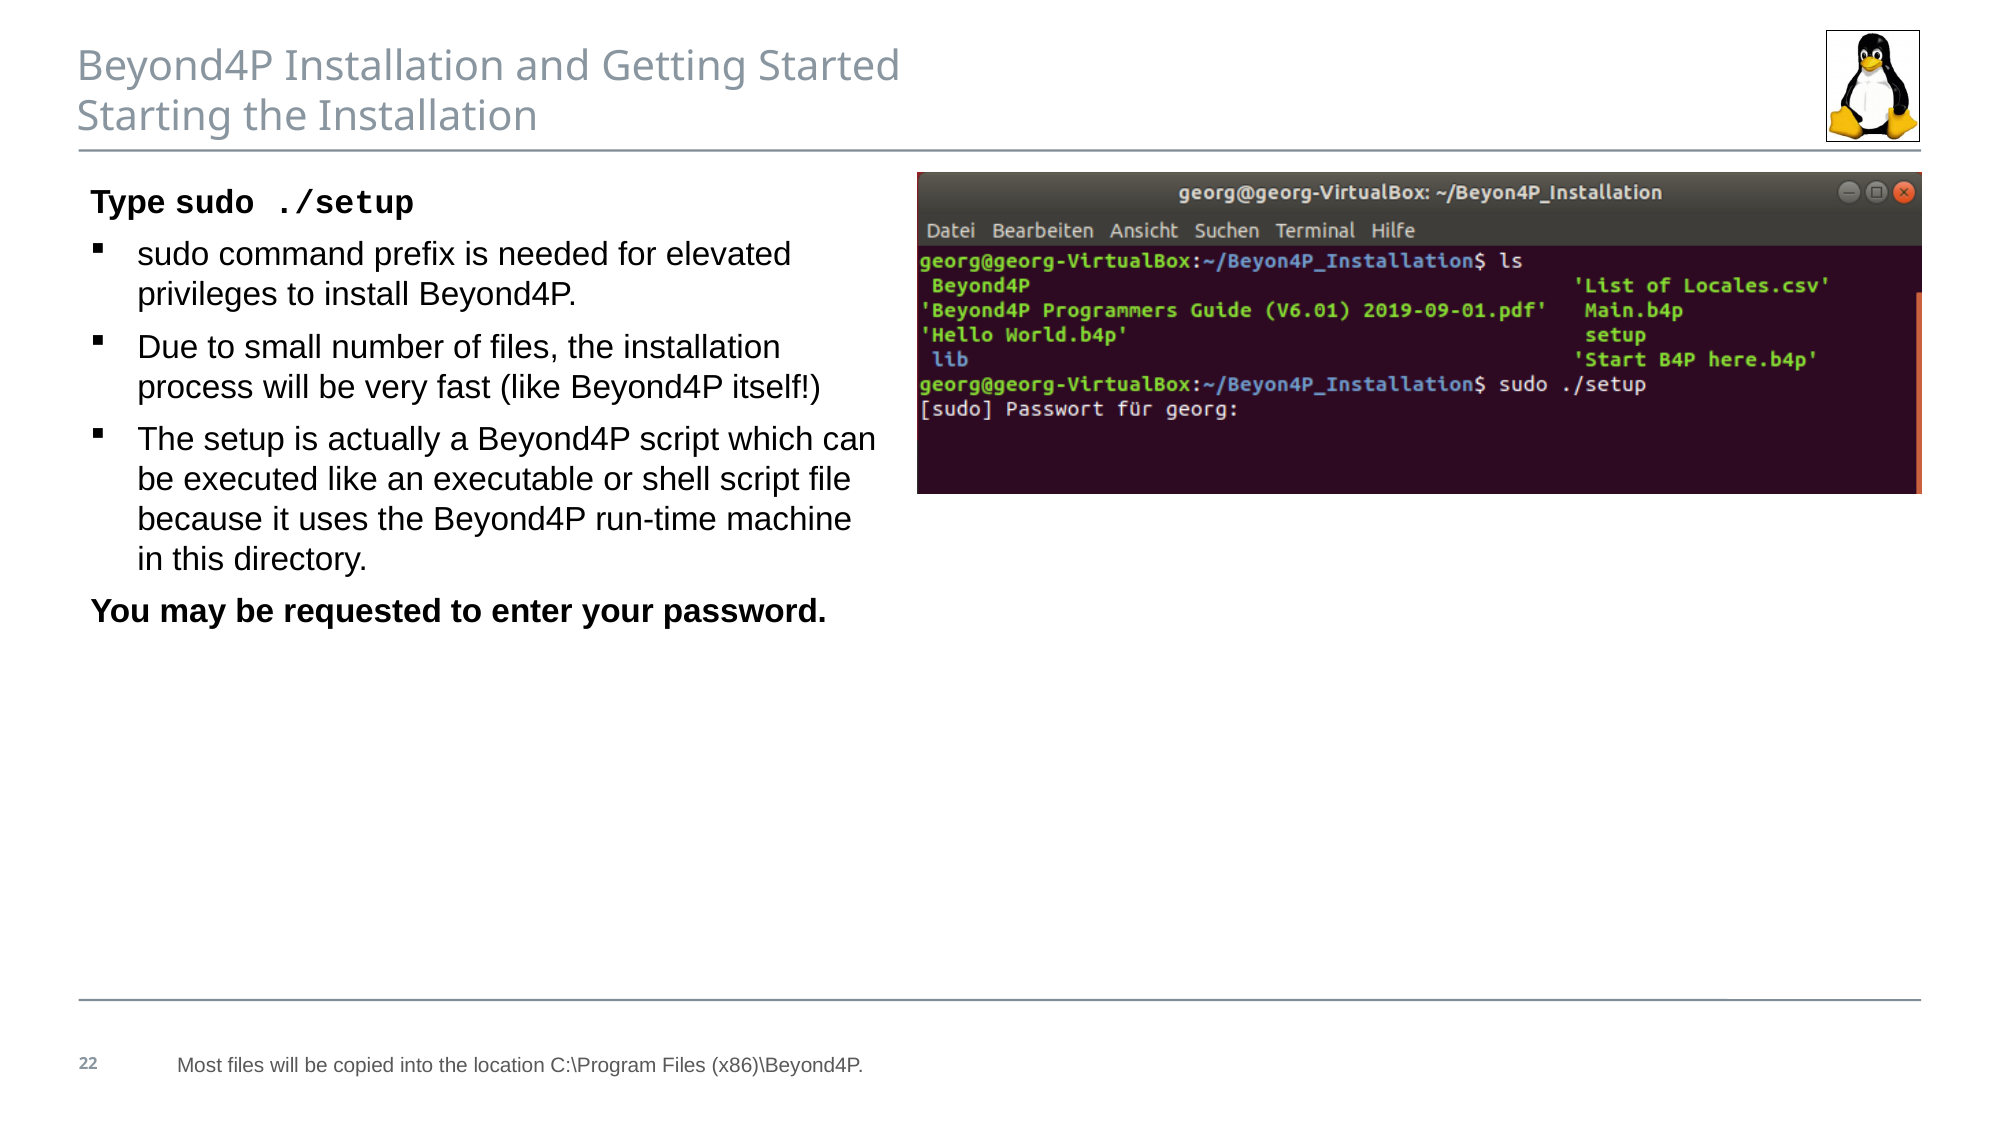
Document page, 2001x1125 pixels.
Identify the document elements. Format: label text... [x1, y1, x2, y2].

picture [916, 172, 1922, 495]
picture [1826, 30, 1921, 142]
list Type sudo ./setup sudo command prefix is needed for elevated privileges to install Beyond4P. Due to small number of files, the installation process will be very fast (like Beyond4P itself!) The setup is actually a Beyond4P script which can be executed like an executable or shell script file because it uses the Beyond4P run-time machine in this directory. You may be requested to enter your password. [78, 172, 894, 976]
list Most files will be copied into the location C:\Program Files (x86)\Beyond4P. [165, 1034, 1504, 1094]
title Beyond4P Installation and Getting Started Starting the Installation [76, 30, 1828, 149]
